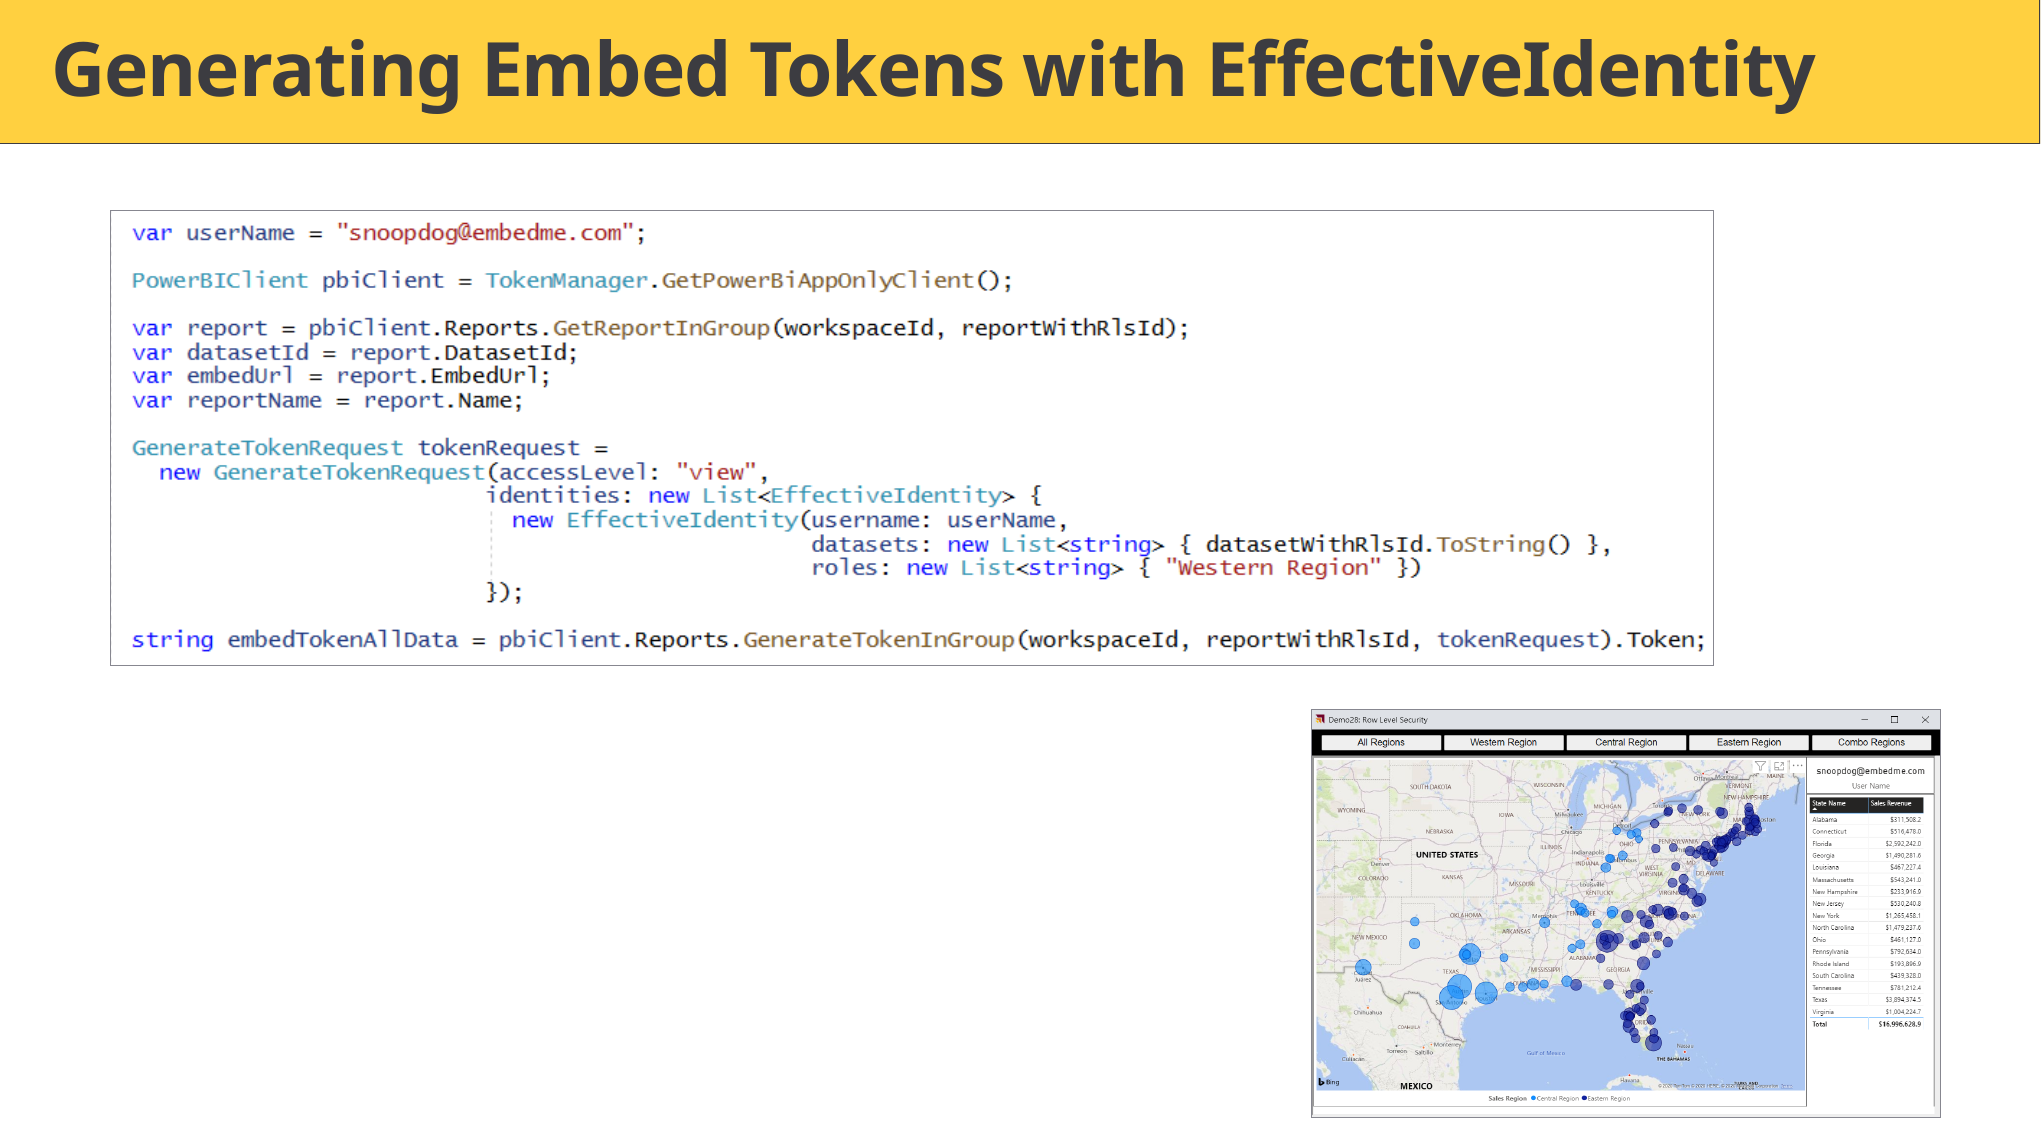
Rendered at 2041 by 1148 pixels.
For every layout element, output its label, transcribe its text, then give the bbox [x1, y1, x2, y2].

picture [1310, 709, 1941, 1118]
picture [109, 209, 1714, 666]
title Generating Embed Tokens with EffectiveIdentity [51, 31, 1988, 113]
